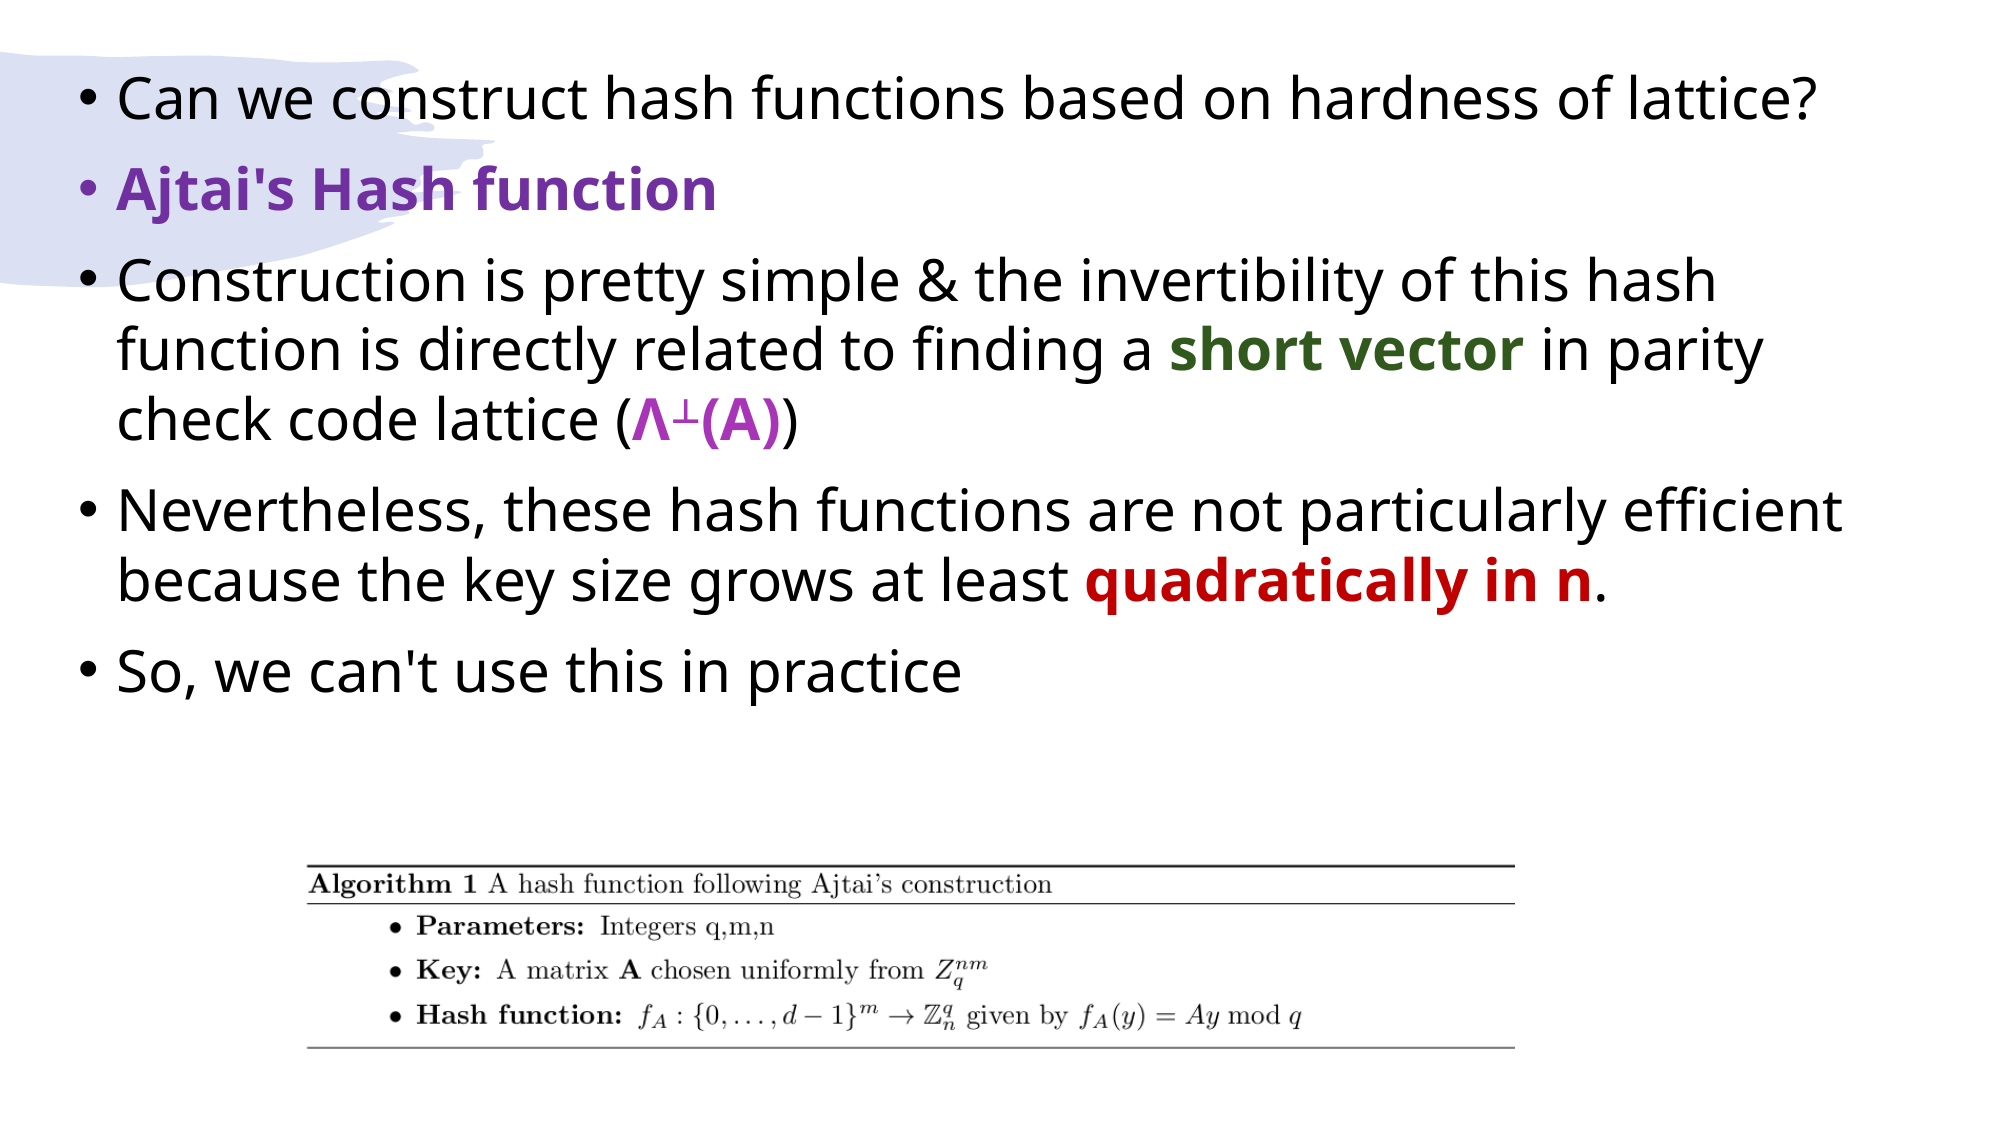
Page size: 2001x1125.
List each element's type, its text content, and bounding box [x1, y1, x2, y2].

picture [298, 855, 1515, 1052]
list Can we construct hash functions based on hardness of lattice? Ajtai's Hash function Construction is pretty simple & the invertibility of this hash function is directly related to finding a short vector in parity check code lattice (Λ⊥(A)) Nevertheless, these hash functions are not particularly efficient because the key size grows at least quadratically in n. So, we can't use this in practice [63, 53, 1863, 1070]
